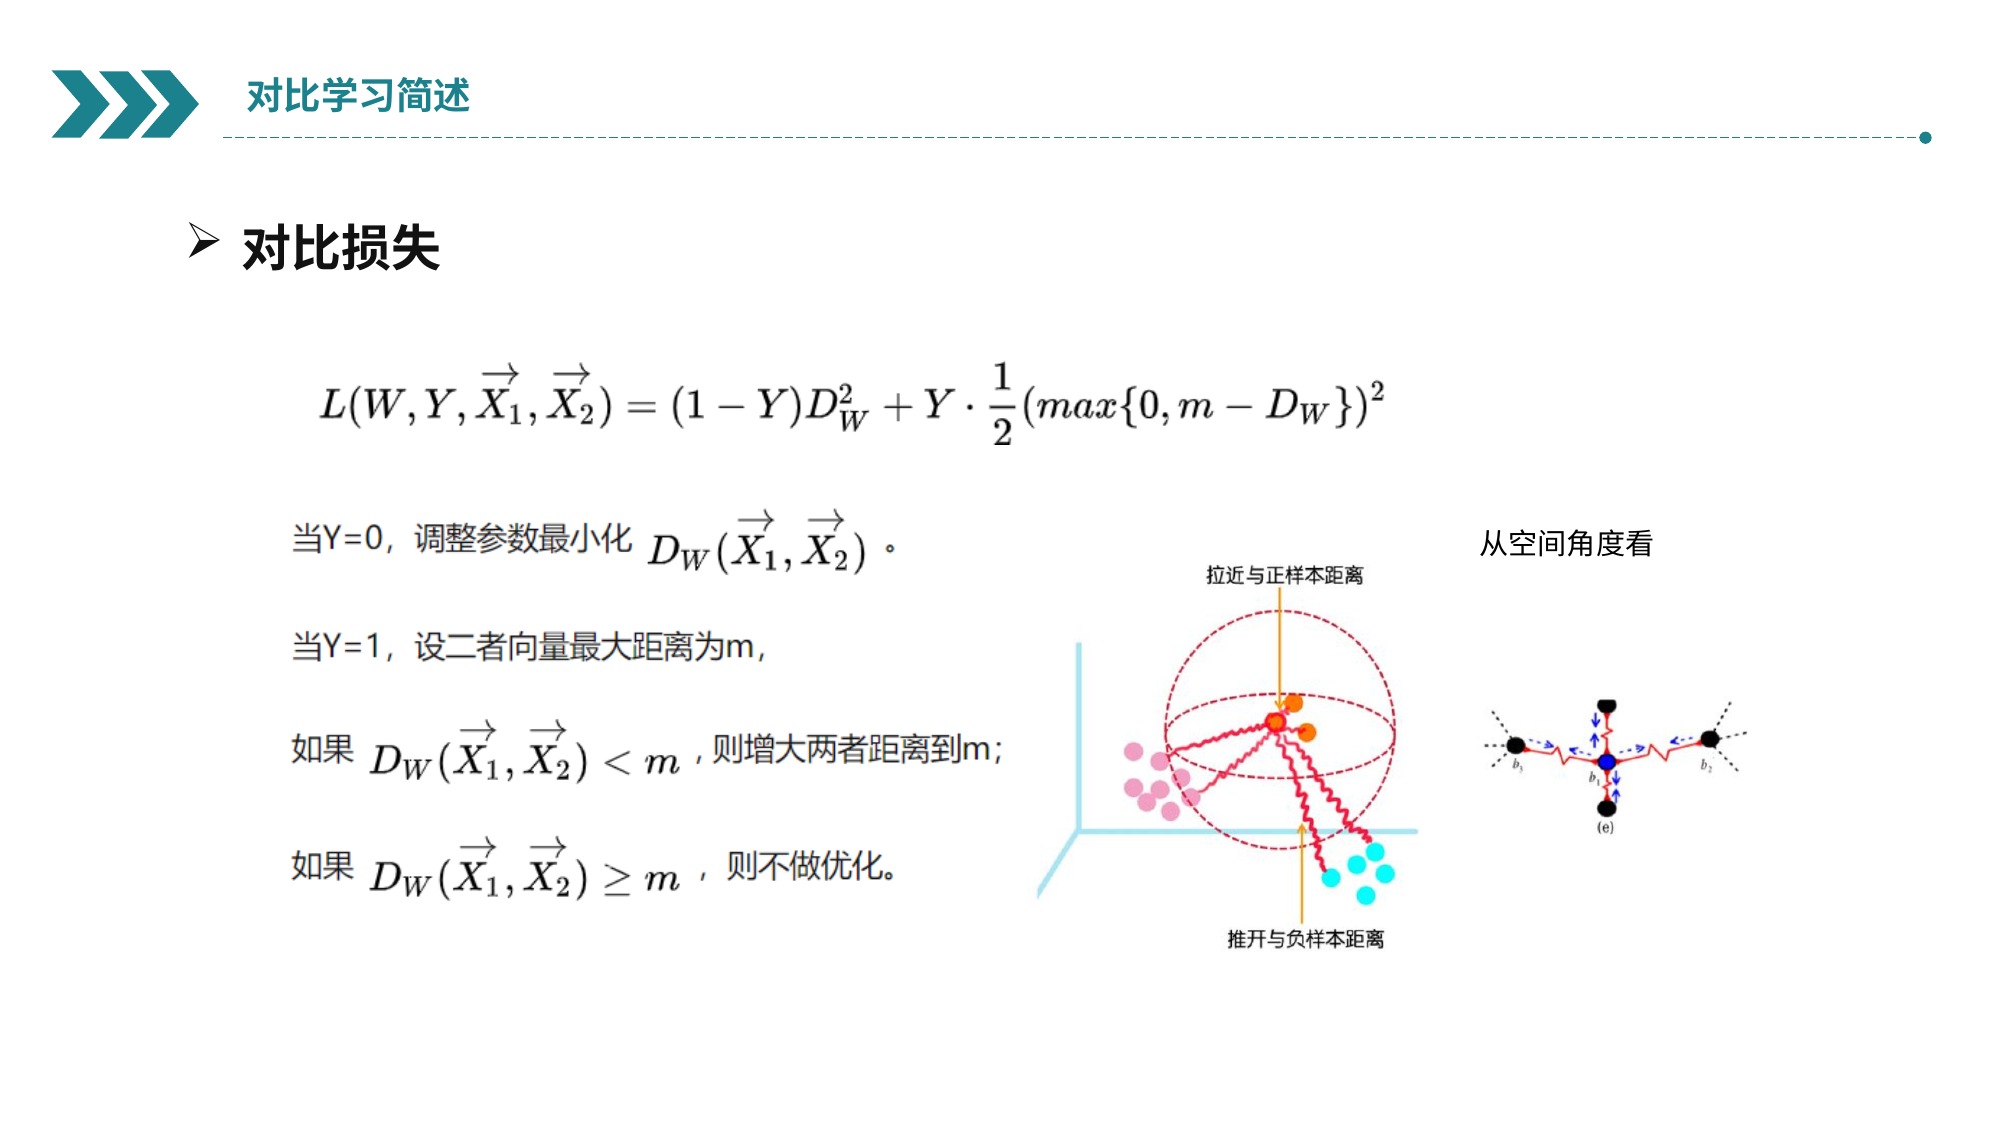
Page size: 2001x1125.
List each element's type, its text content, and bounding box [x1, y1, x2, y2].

text_box 对比损失 [169, 208, 1170, 284]
text_box 对比学习简述 [231, 64, 487, 125]
text_box [138, 69, 201, 139]
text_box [1019, 518, 1775, 962]
picture [276, 502, 1020, 917]
text_box [49, 69, 112, 139]
picture [293, 342, 1428, 445]
text_box [96, 70, 159, 140]
